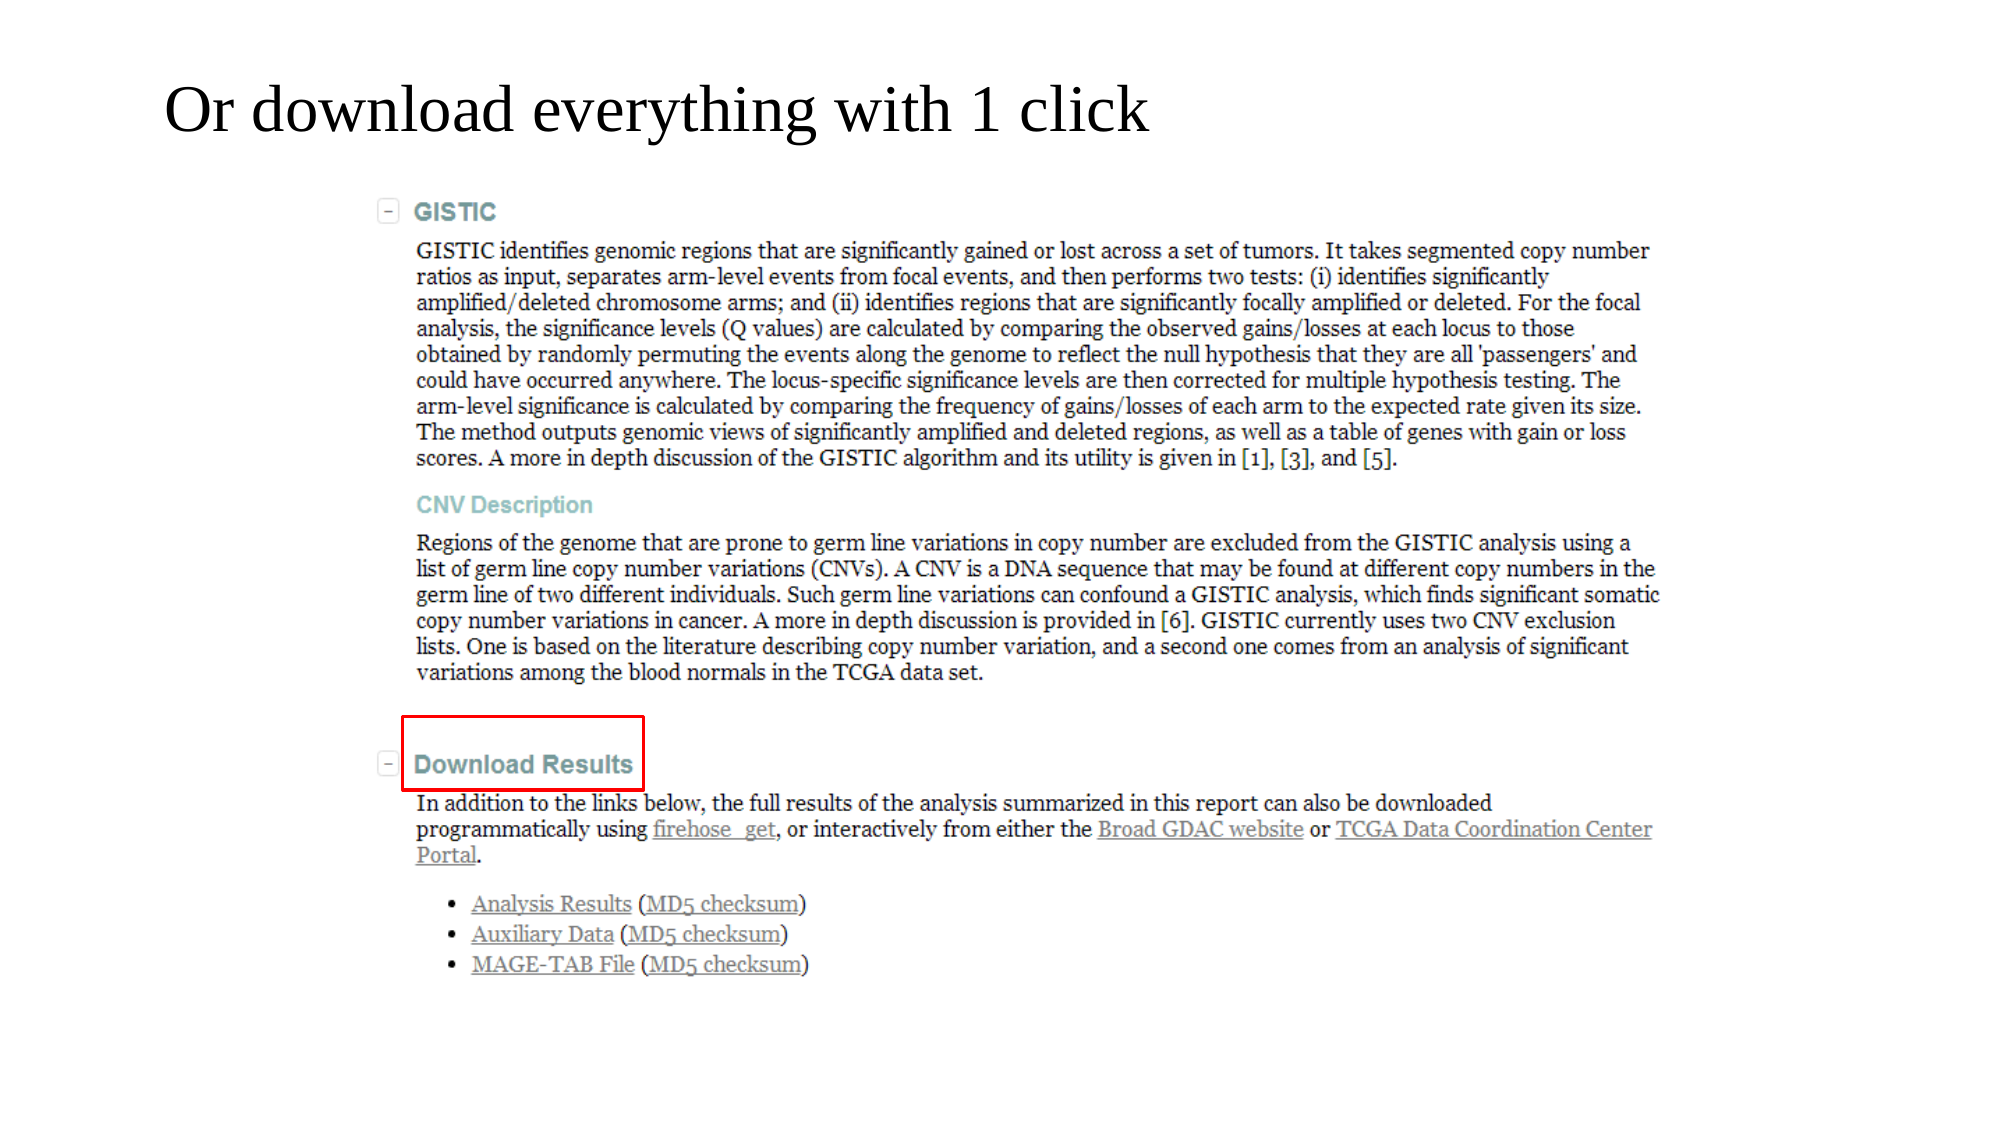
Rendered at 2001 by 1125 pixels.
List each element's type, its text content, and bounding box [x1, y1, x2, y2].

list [362, 178, 1668, 988]
title Or download everything with 1 click [149, 26, 1850, 230]
